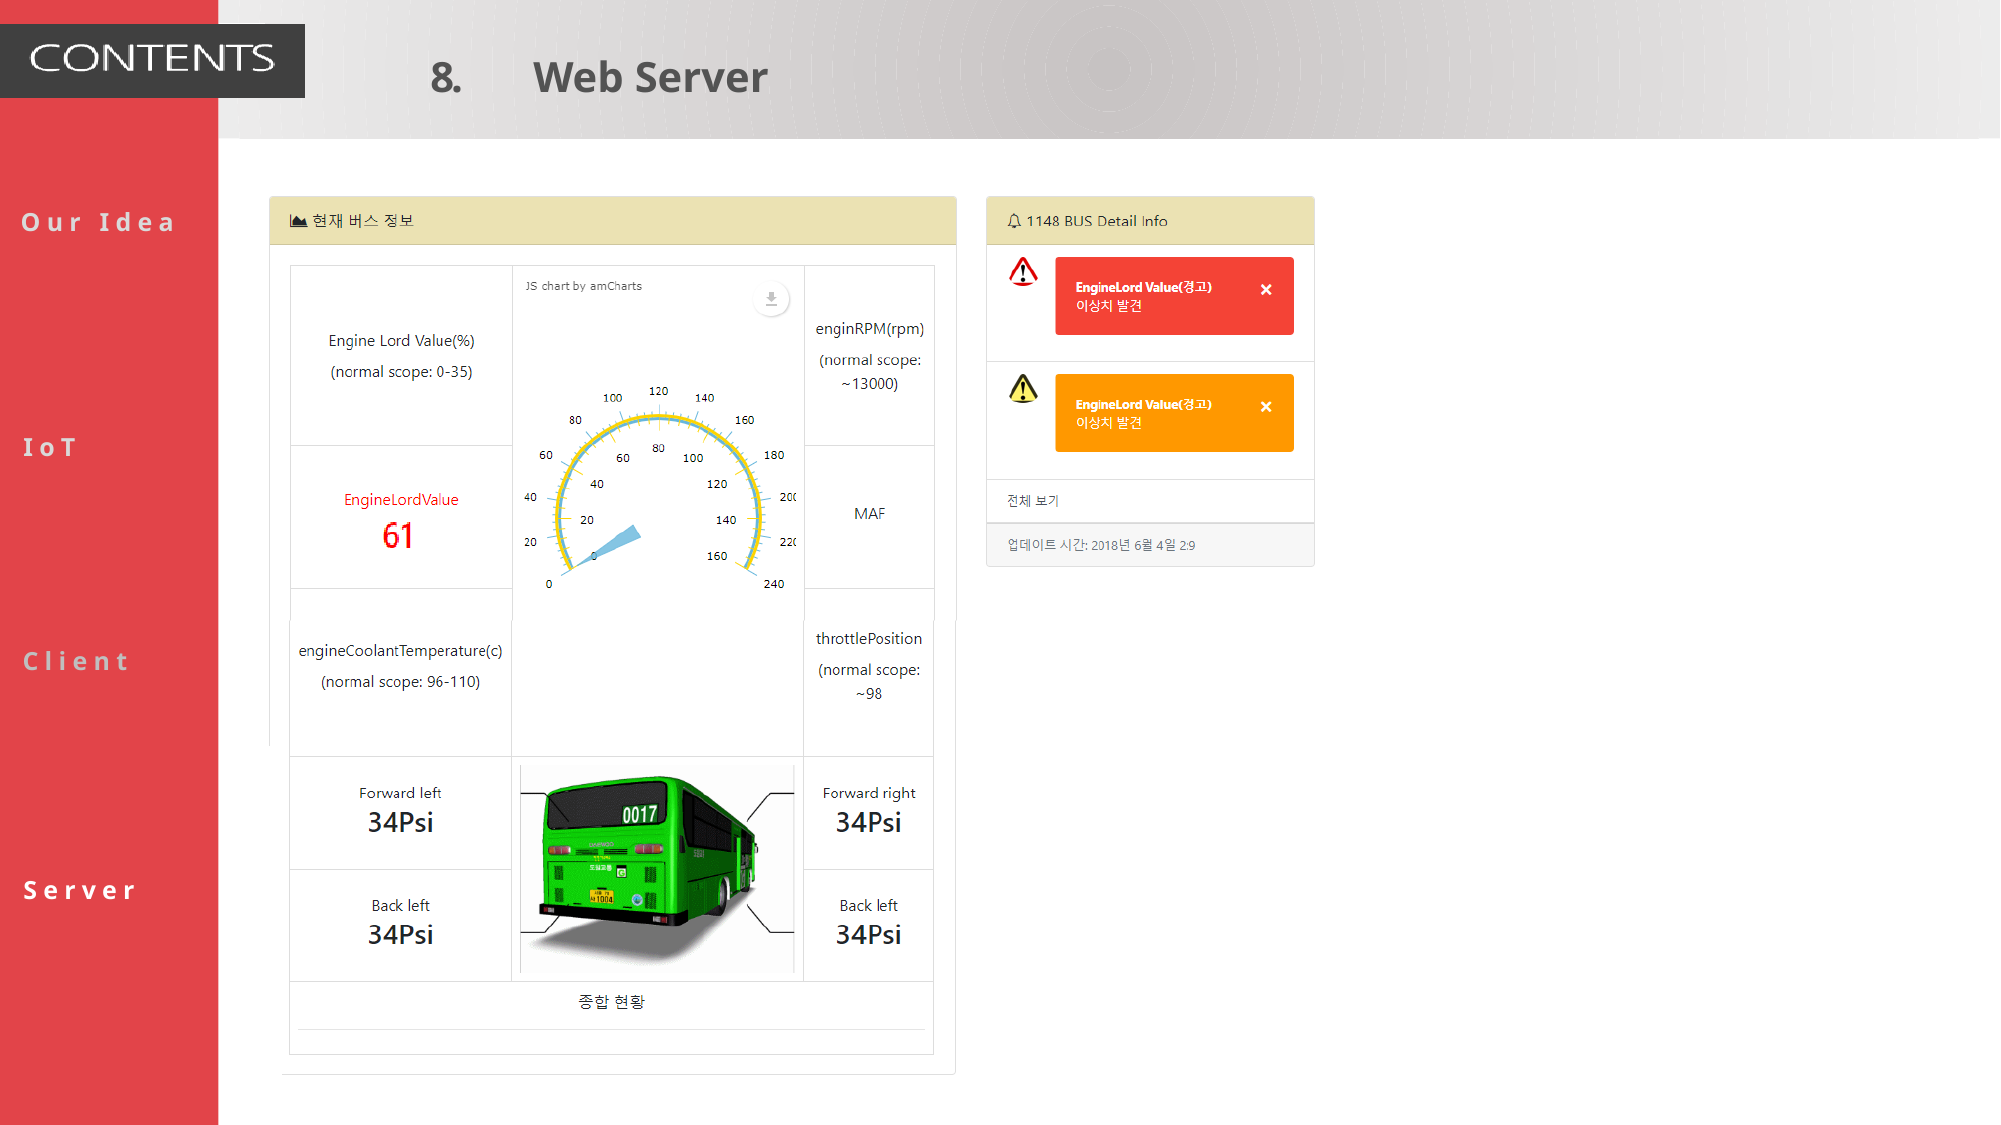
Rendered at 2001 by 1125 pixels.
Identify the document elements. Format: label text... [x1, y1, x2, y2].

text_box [416, 43, 1094, 110]
text_box IoT [8, 424, 91, 470]
text_box Our Idea [5, 199, 189, 244]
text_box Server [8, 867, 150, 913]
picture [0, 24, 306, 99]
text_box Client [7, 637, 143, 683]
text_box [0, 99, 219, 1125]
text_box [0, 0, 219, 24]
picture [264, 182, 1319, 1102]
text_box [219, 0, 2000, 139]
